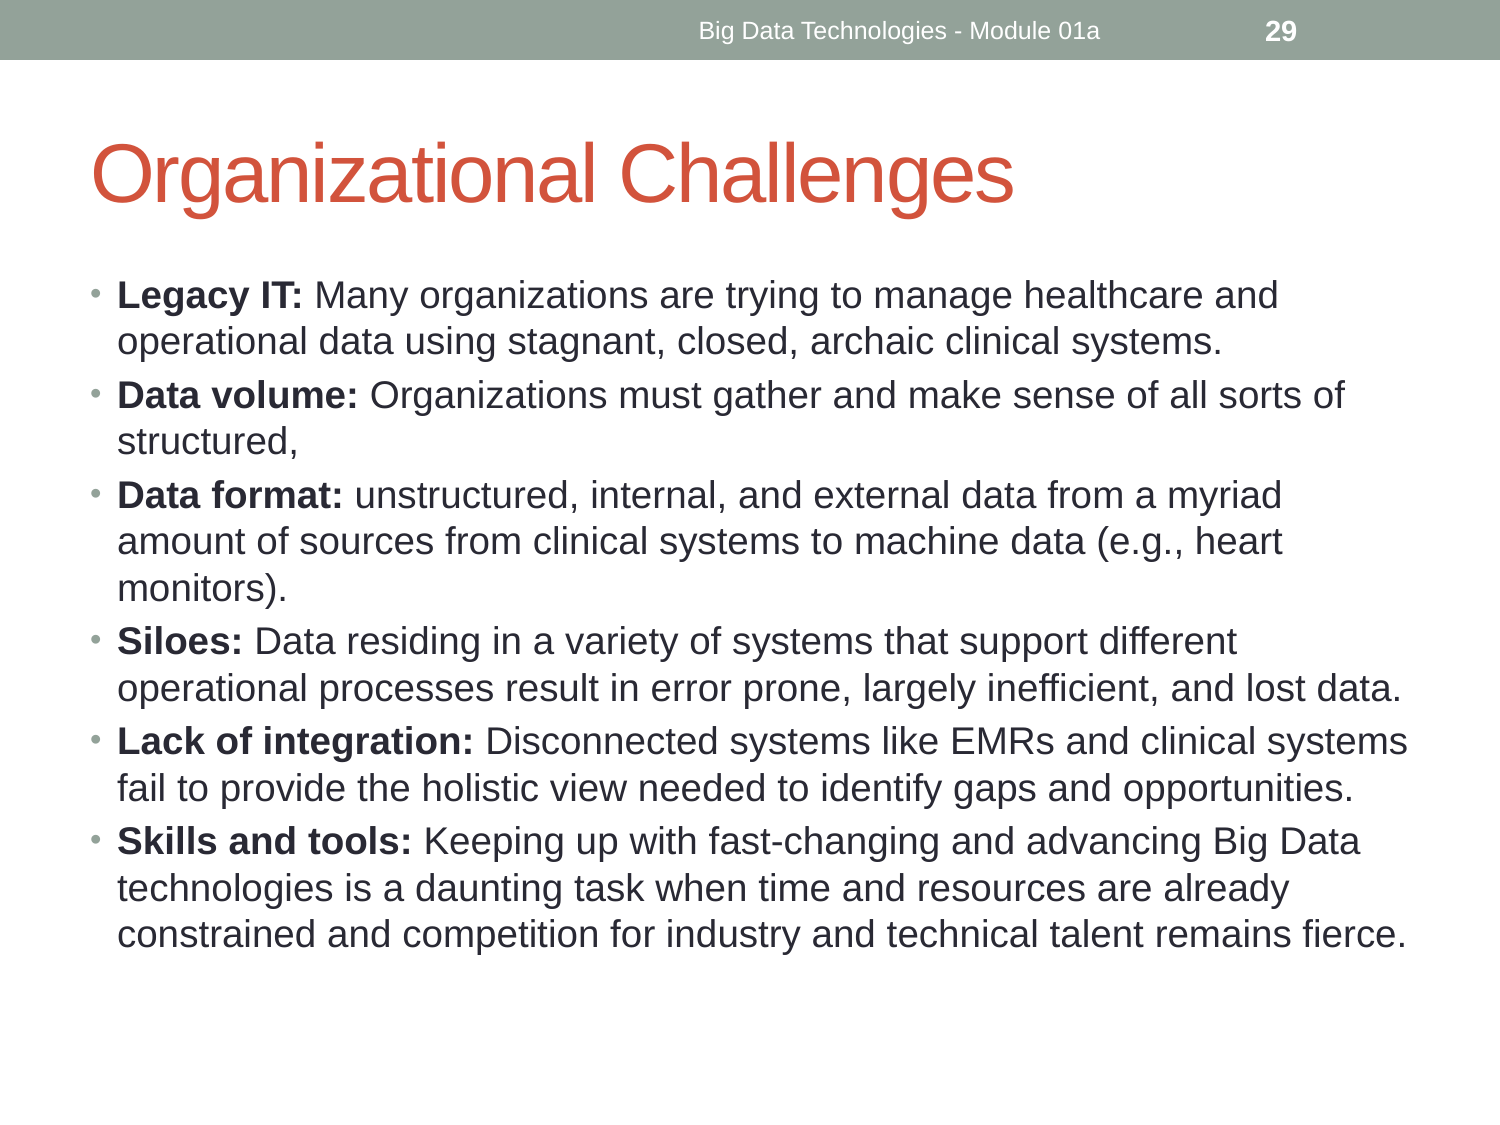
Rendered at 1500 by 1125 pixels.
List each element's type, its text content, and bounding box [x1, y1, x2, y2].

list Legacy IT: Many organizations are trying to manage healthcare and operational data using stagnant, closed, archaic clinical systems. Data volume: Organizations must gather and make sense of all sorts of structured, Data format: unstructured, internal, and external data from a myriad amount of sources from clinical systems to machine data (e.g., heart monitors). Siloes: Data residing in a variety of systems that support different operational processes result in error prone, largely inefficient, and lost data. Lack of integration: Disconnected systems like EMRs and clinical systems fail to provide the holistic view needed to identify gaps and opportunities. Skills and tools: Keeping up with fast-changing and advancing Big Data technologies is a daunting task when time and resources are already constrained and competition for industry and technical talent remains fierce. [75, 262, 1425, 1063]
title Organizational Challenges [75, 87, 1425, 250]
footer Big Data Technologies - Module 01a [562, 3, 1238, 57]
slide_number 29 [1250, 3, 1425, 57]
